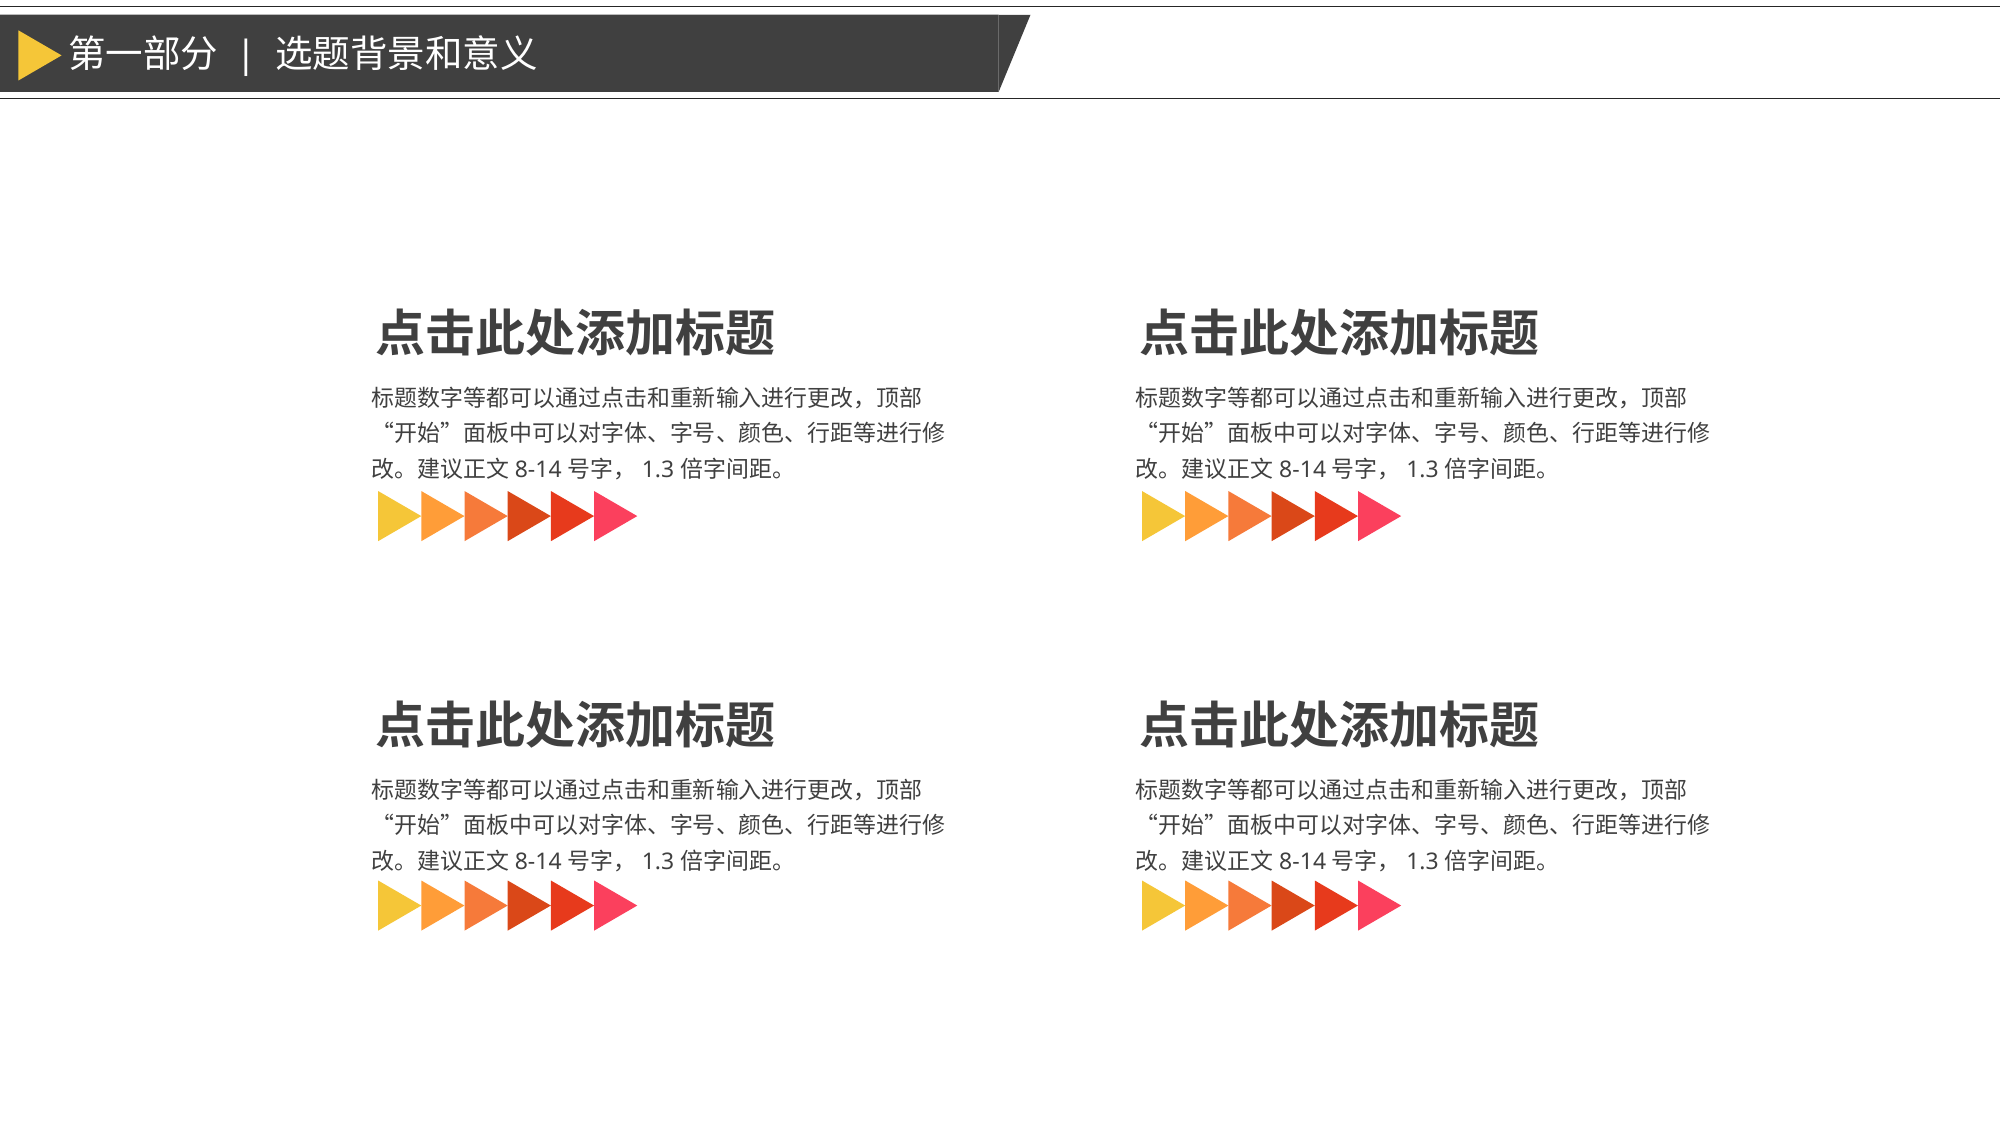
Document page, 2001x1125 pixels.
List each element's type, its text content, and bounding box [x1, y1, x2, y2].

text_box [1184, 878, 1227, 933]
text_box [1227, 878, 1270, 933]
text_box [1140, 489, 1184, 543]
text_box 标题数字等都可以通过点击和重新输入进行更改，顶部“开始”面板中可以对字体、字号、颜色、行距等进行修改。建议正文8-14号字，1.3倍字间距。 [1120, 367, 1733, 490]
text_box [506, 489, 549, 543]
text_box [506, 878, 549, 933]
text_box [593, 878, 640, 933]
text_box 标题数字等都可以通过点击和重新输入进行更改，顶部“开始”面板中可以对字体、字号、颜色、行距等进行修改。建议正文8-14号字，1.3倍字间距。 [1120, 759, 1733, 882]
text_box 点击此处添加标题 [1124, 293, 1555, 367]
text_box 标题数字等都可以通过点击和重新输入进行更改，顶部“开始”面板中可以对字体、字号、颜色、行距等进行修改。建议正文8-14号字，1.3倍字间距。 [356, 367, 969, 490]
text_box [1270, 878, 1313, 933]
text_box 点击此处添加标题 [360, 685, 791, 759]
text_box 标题数字等都可以通过点击和重新输入进行更改，顶部“开始”面板中可以对字体、字号、颜色、行距等进行修改。建议正文8-14号字，1.3倍字间距。 [356, 759, 969, 882]
text_box 点击此处添加标题 [360, 293, 791, 367]
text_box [0, 14, 1031, 92]
text_box [377, 489, 420, 543]
text_box [1356, 489, 1404, 543]
text_box [1313, 489, 1356, 543]
text_box [420, 878, 463, 933]
text_box [1184, 489, 1227, 543]
text_box [549, 489, 593, 543]
text_box [593, 489, 640, 543]
text_box [1270, 489, 1313, 543]
text_box [420, 489, 463, 543]
text_box [1313, 878, 1356, 933]
text_box [1140, 878, 1184, 933]
text_box [463, 489, 506, 543]
text_box [463, 878, 506, 933]
text_box 点击此处添加标题 [1124, 685, 1555, 759]
text_box [549, 878, 593, 933]
text_box [377, 878, 420, 933]
text_box [1227, 489, 1270, 543]
text_box [1356, 878, 1404, 933]
